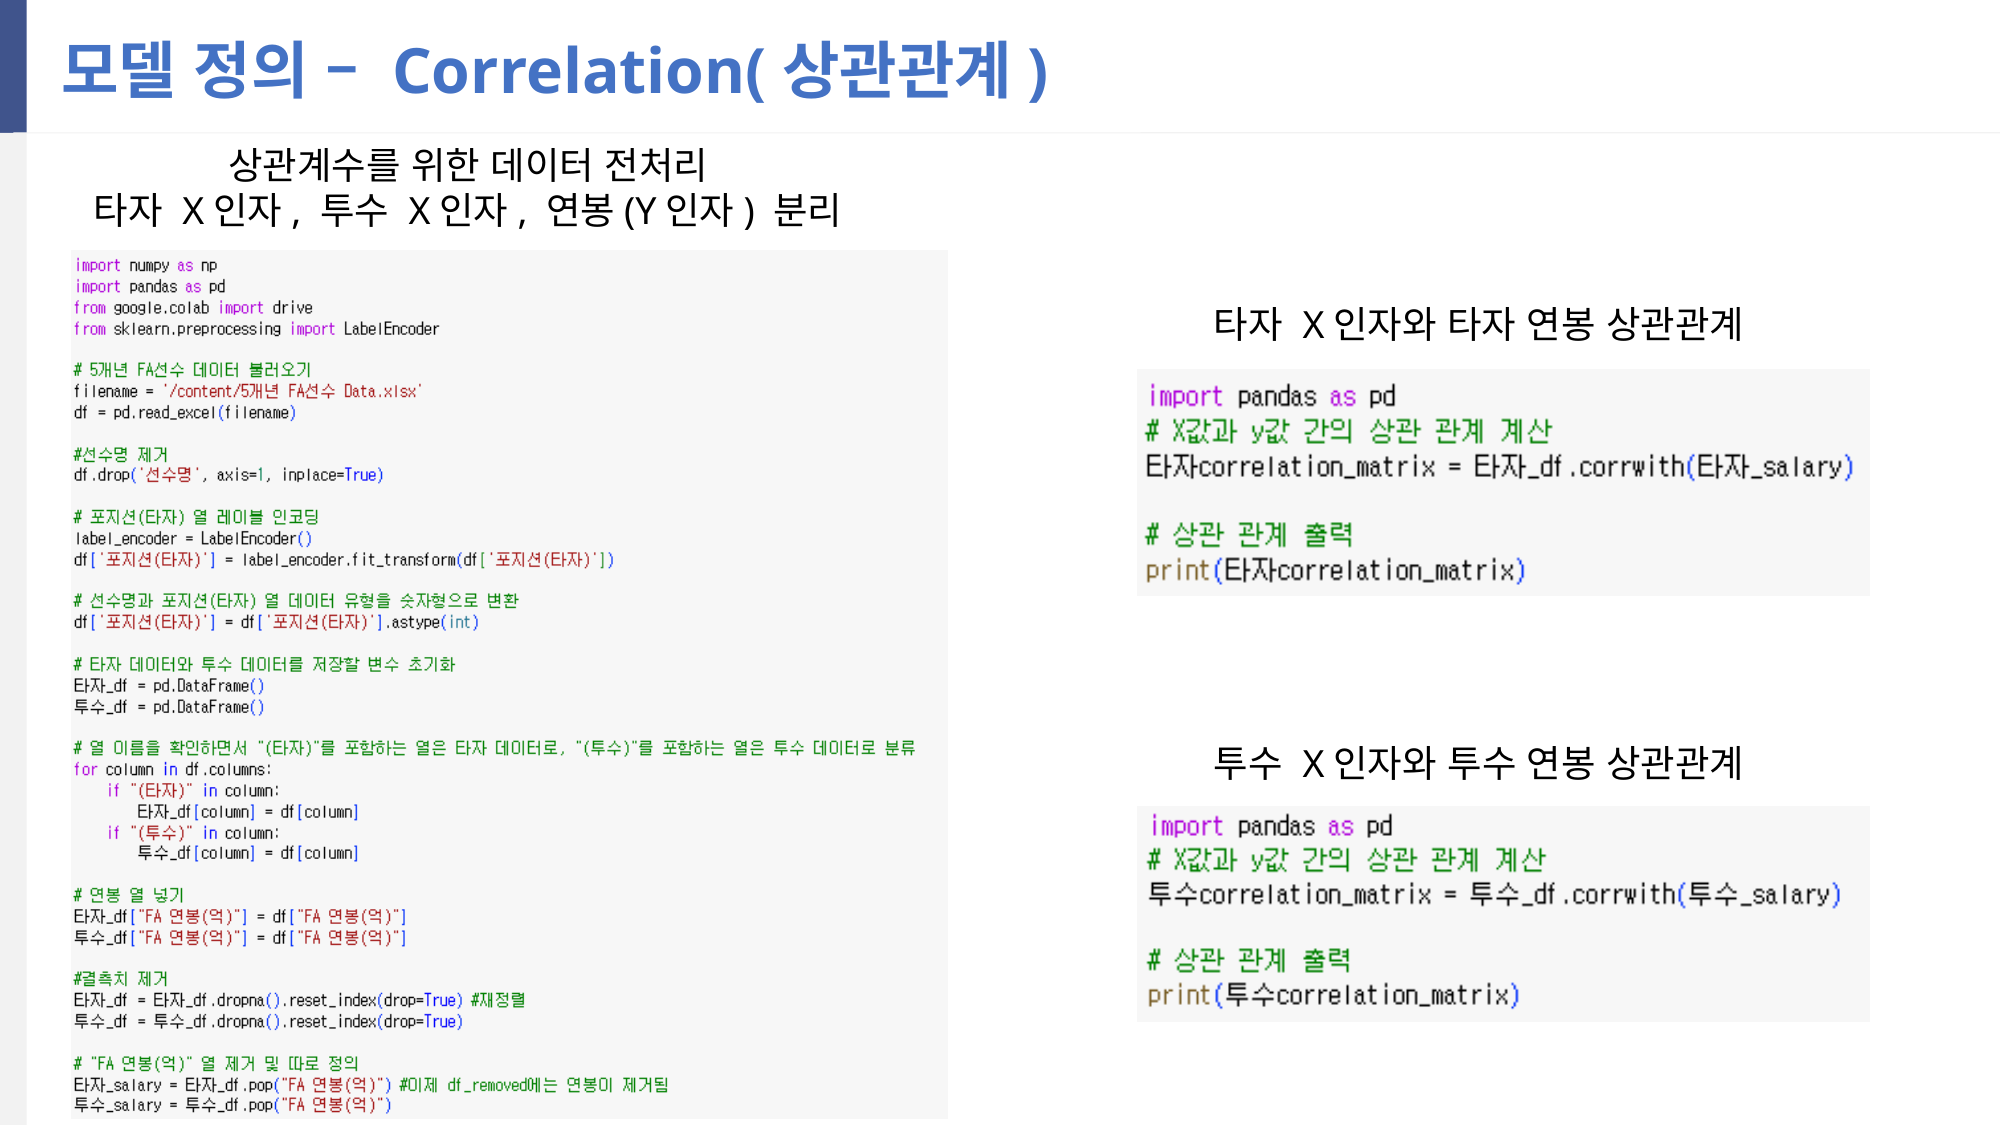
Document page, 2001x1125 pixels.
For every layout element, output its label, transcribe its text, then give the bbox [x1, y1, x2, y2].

text_box 투수 X인자와 투수 연봉 상관관계 [1199, 732, 1808, 793]
picture [1137, 806, 1870, 1022]
text_box 모델 정의 – Correlation(상관관계) [60, 38, 1200, 114]
text_box 타자 X인자와 타자 연봉 상관관계 [1199, 293, 1808, 354]
text_box 상관계수를 위한 데이터 전처리 타자 X인자, 투수 X인자, 연봉(Y인자) 분리 [71, 134, 866, 240]
picture [71, 250, 948, 1119]
picture [1137, 369, 1870, 596]
